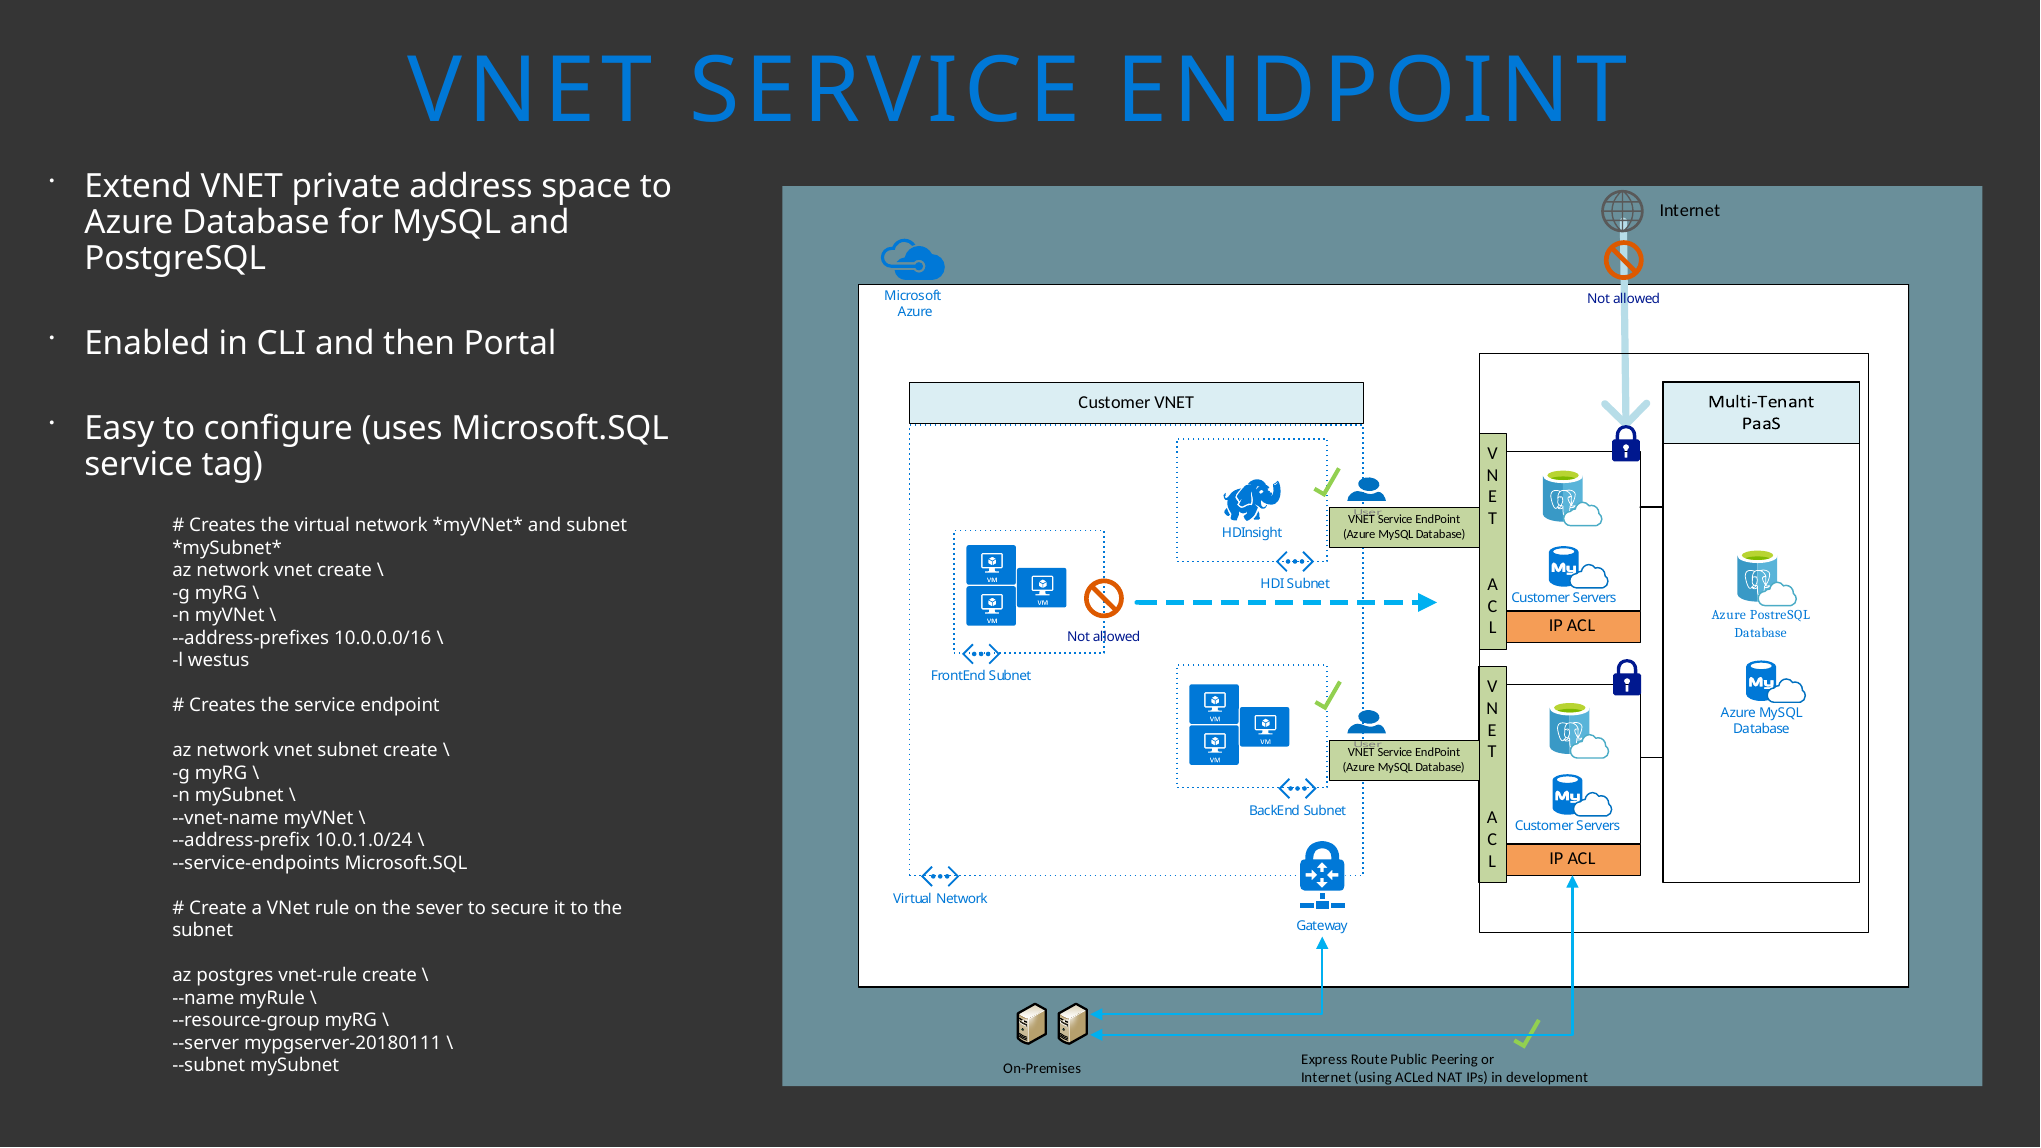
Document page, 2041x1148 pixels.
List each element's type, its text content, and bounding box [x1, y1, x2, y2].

title VNET Service Endpoint [43, 27, 1994, 178]
text_box # Creates the virtual network *myVNet* and subnet *mySubnet* az network vnet create \ -g myRG \ -n myVNet \ --address-prefixes 10.0.0.0/16 \ -l westus # Creates the service endpoint az network vnet subnet create \ -g myRG \ -n mySubnet \ --vnet-name myVNet \ --address-prefix 10.0.1.0/24 \ --service-endpoints Microsoft.SQL # Create a VNet rule on the sever to secure it to the subnet az postgres vnet-rule create \ --name myRule \ --resource-group myRG \ --server mypgserver-20180111 \ --subnet mySubnet [157, 505, 671, 1083]
text_box [782, 185, 1983, 1087]
text_box Extend VNET private address space to Azure Database for MySQL and PostgreSQL Enabled in CLI and then Portal Easy to configure (uses Microsoft.SQL service tag) [32, 161, 758, 499]
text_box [855, 187, 1910, 1095]
